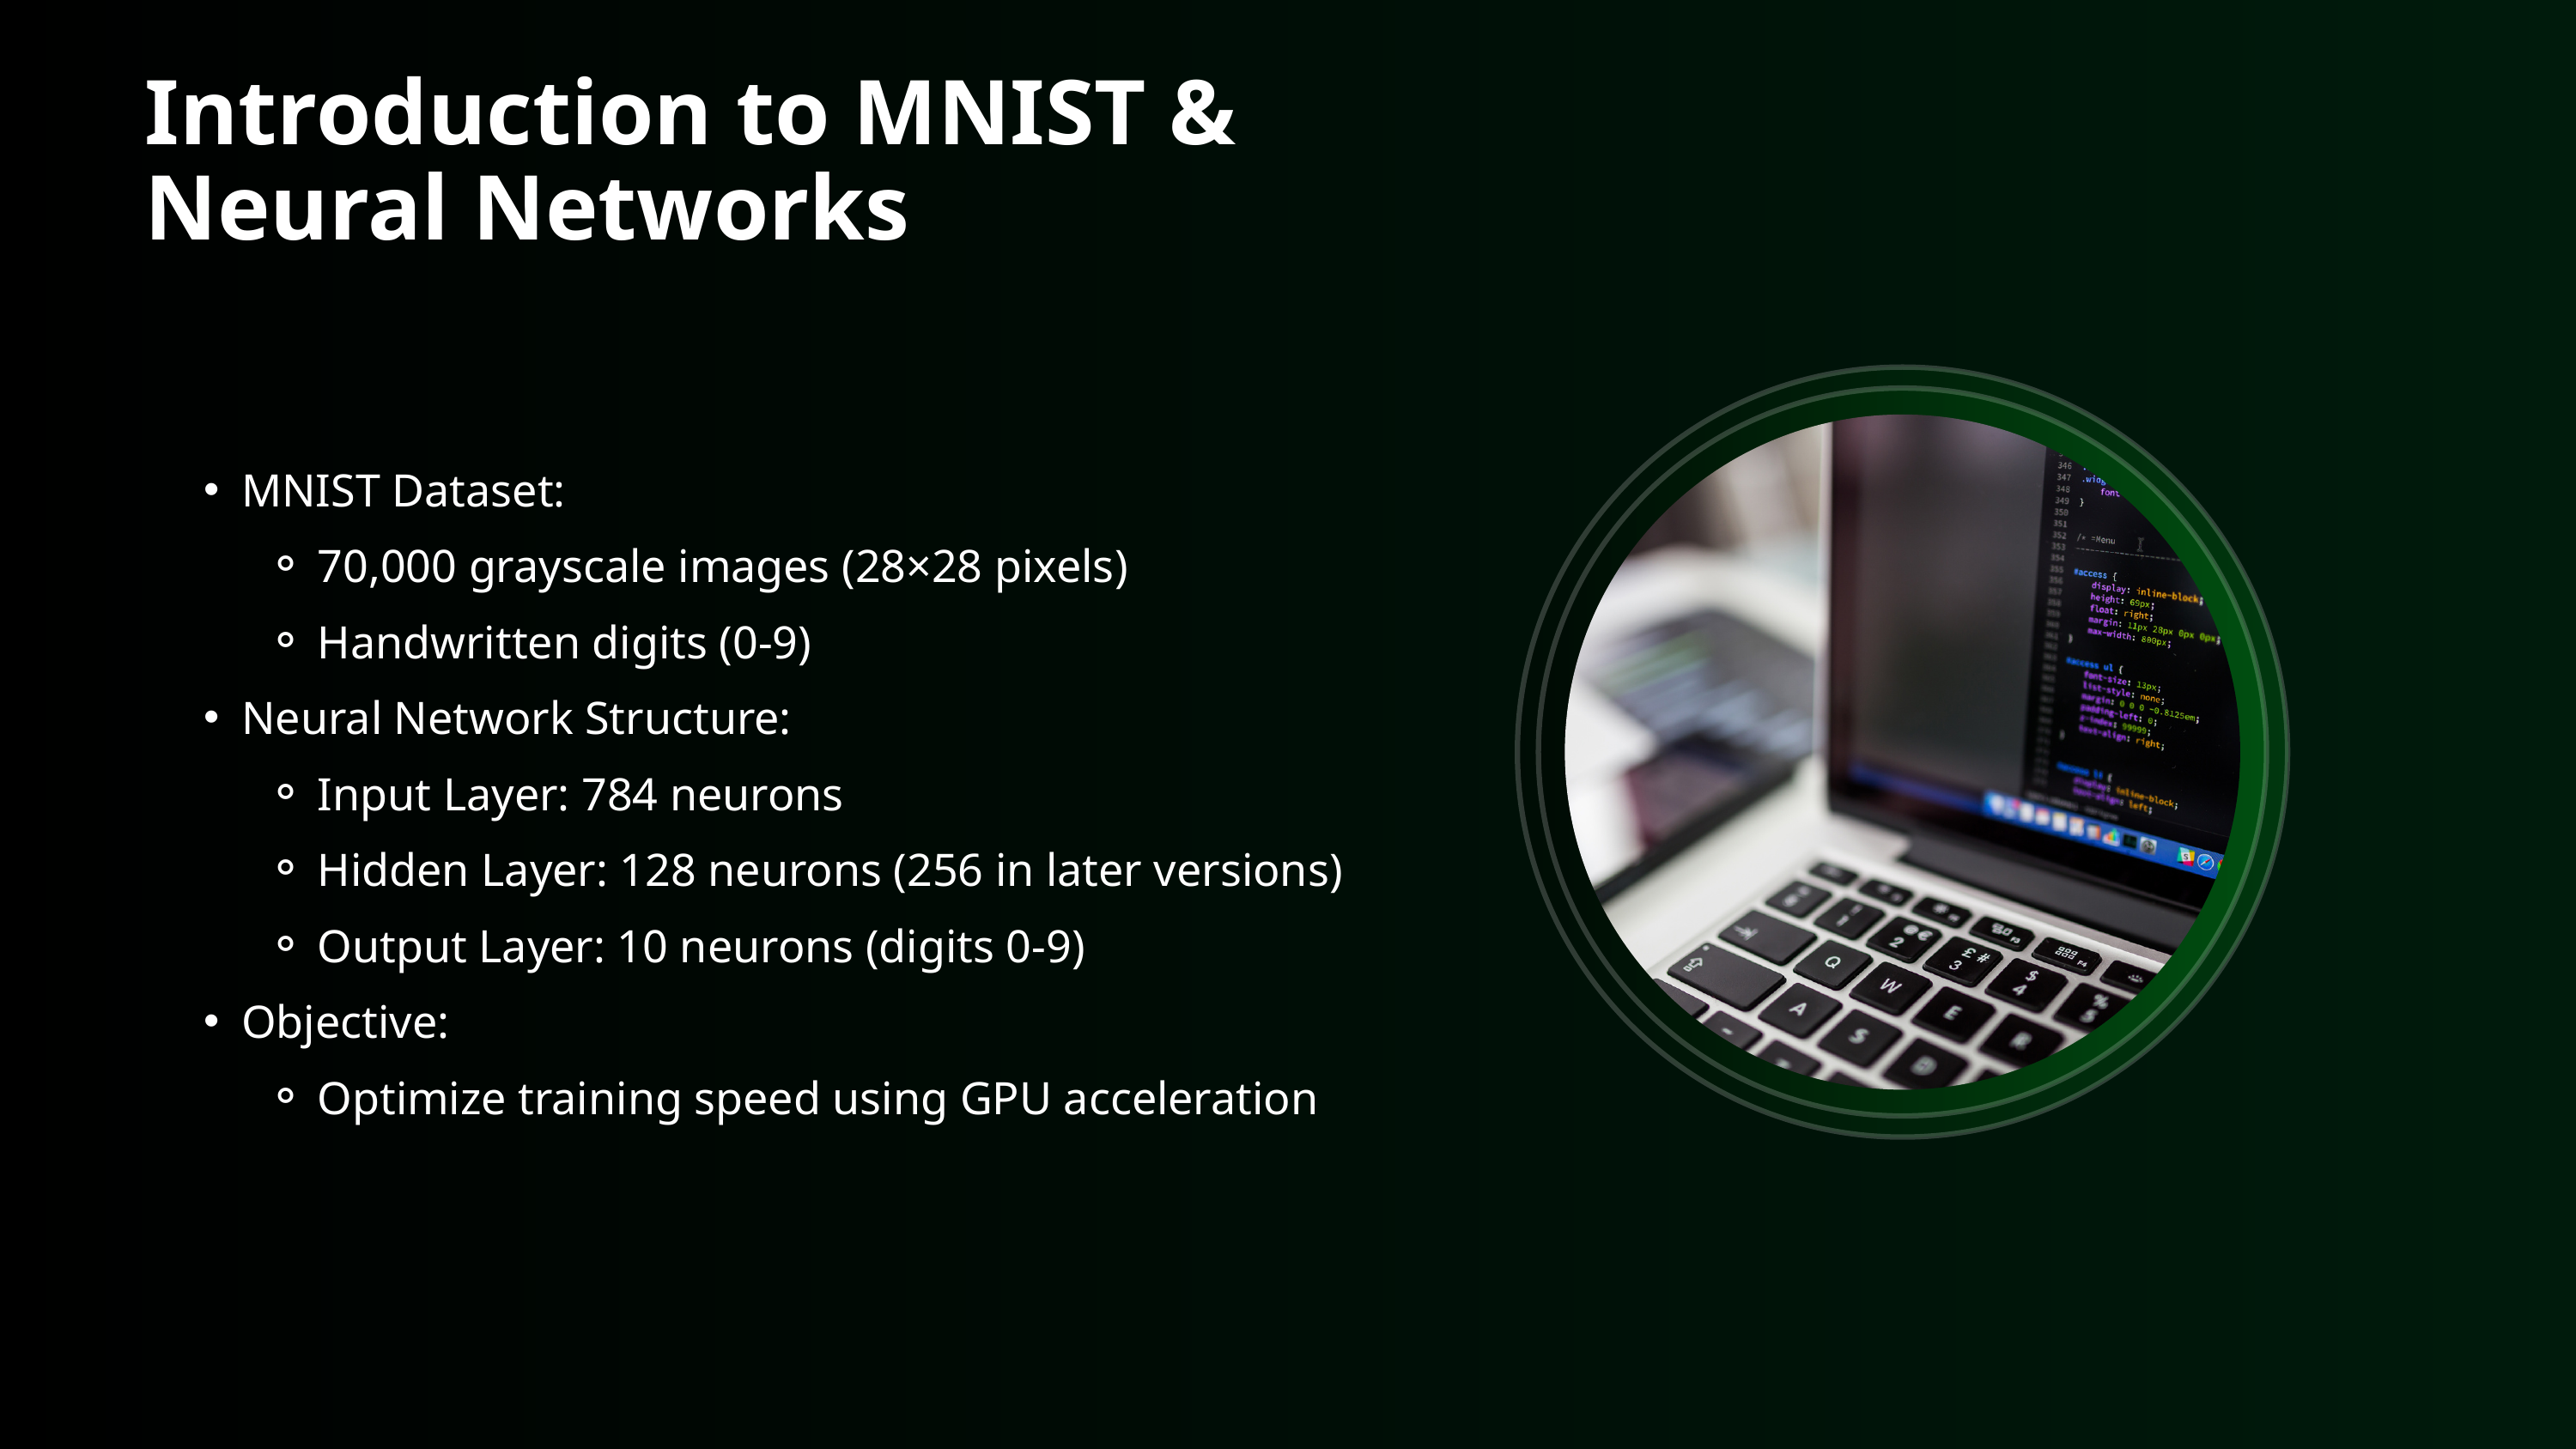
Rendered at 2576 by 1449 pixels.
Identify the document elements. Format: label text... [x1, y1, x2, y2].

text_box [1516, 367, 2288, 1137]
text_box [1538, 387, 2267, 1117]
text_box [1564, 414, 2241, 1090]
text_box MNIST Dataset: 70,000 grayscale images (28×28 pixels) Handwritten digits (0-9) Neural Network Structure: Input Layer: 784 neurons Hidden Layer: 128 neurons (256 in later versions) Output Layer: 10 neurons (digits 0-9) Objective: Optimize training speed using GPU acceleration [165, 440, 1414, 1200]
text_box Introduction to MNIST & Neural Networks [144, 66, 1244, 258]
